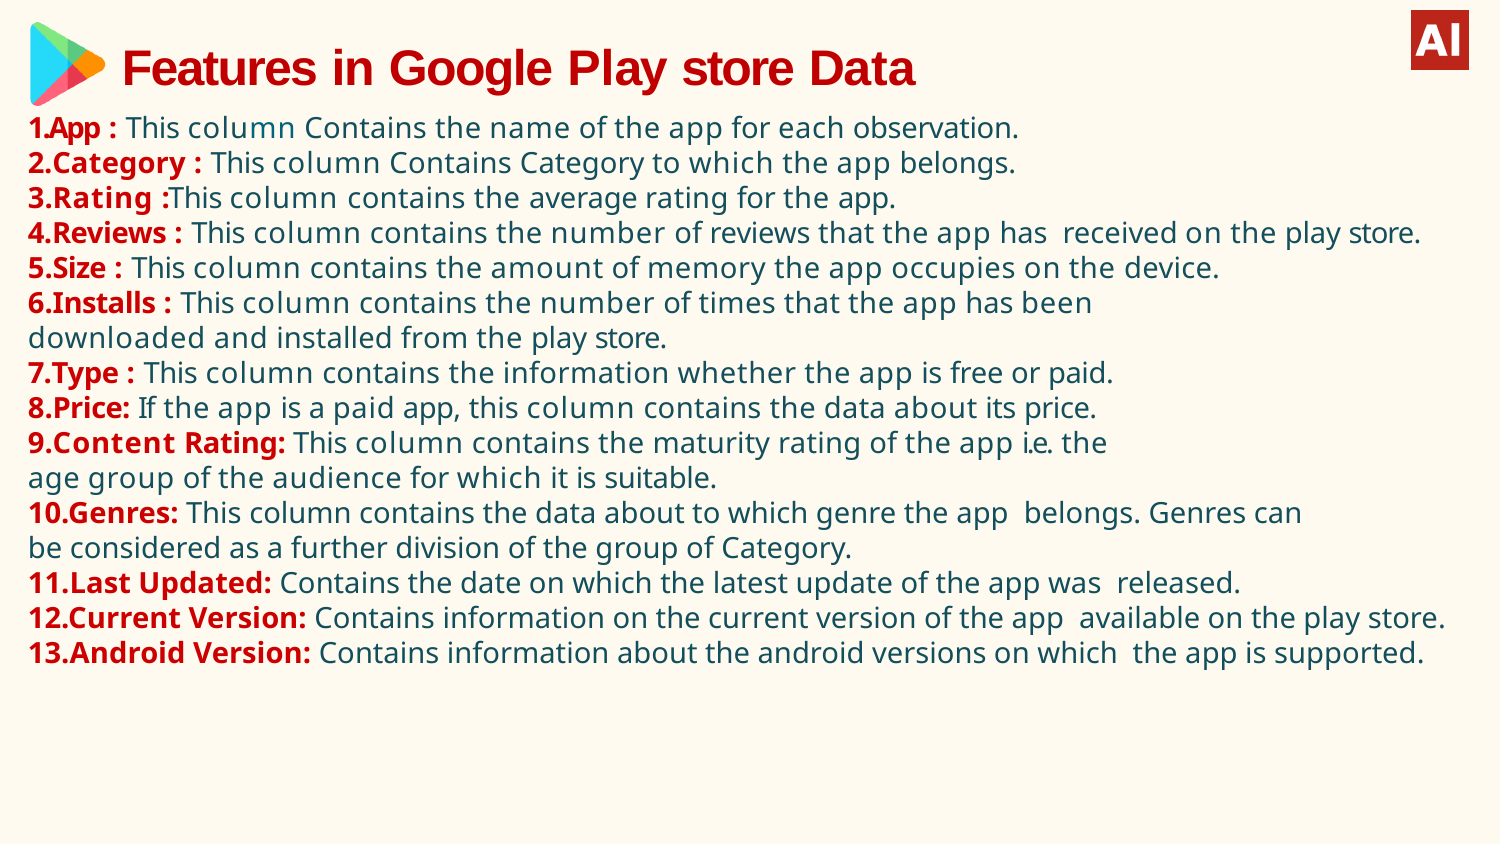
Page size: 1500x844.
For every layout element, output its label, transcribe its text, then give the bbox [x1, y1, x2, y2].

picture [1411, 10, 1469, 70]
text_box Features in Google Play store Data [119, 33, 949, 96]
title 1.App : This column Contains the name of the app for each observation. 2.Category : This column Contains Category to which the app belongs. 3.Rating : This column contains the average rating for the app. 4.Reviews : This column contains the number of reviews that the app has received on the play store. 5.Size : This column contains the amount of memory the app occupies on the device. 6.Installs : This column contains the number of times that the app has been downloaded and installed from the play store. 7.Type : This column contains the information whether the app is free or paid. 8.Price: If the app is a paid app, this column contains the data about its price. 9.Content Rating: This column contains the maturity rating of the app i.e. the age group of the audience for which it is suitable. 10.Genres: This column contains the data about to which genre the app belongs. Genres can be considered as a further division of the group of Category. 11.Last Updated: Contains the date on which the latest update of the app was released. 12.Current Version: Contains information on the current version of the app available on the play store. 13.Android Version: Contains information about the android versions on which the app is supported. [25, 107, 1475, 705]
text_box [25, 22, 110, 106]
